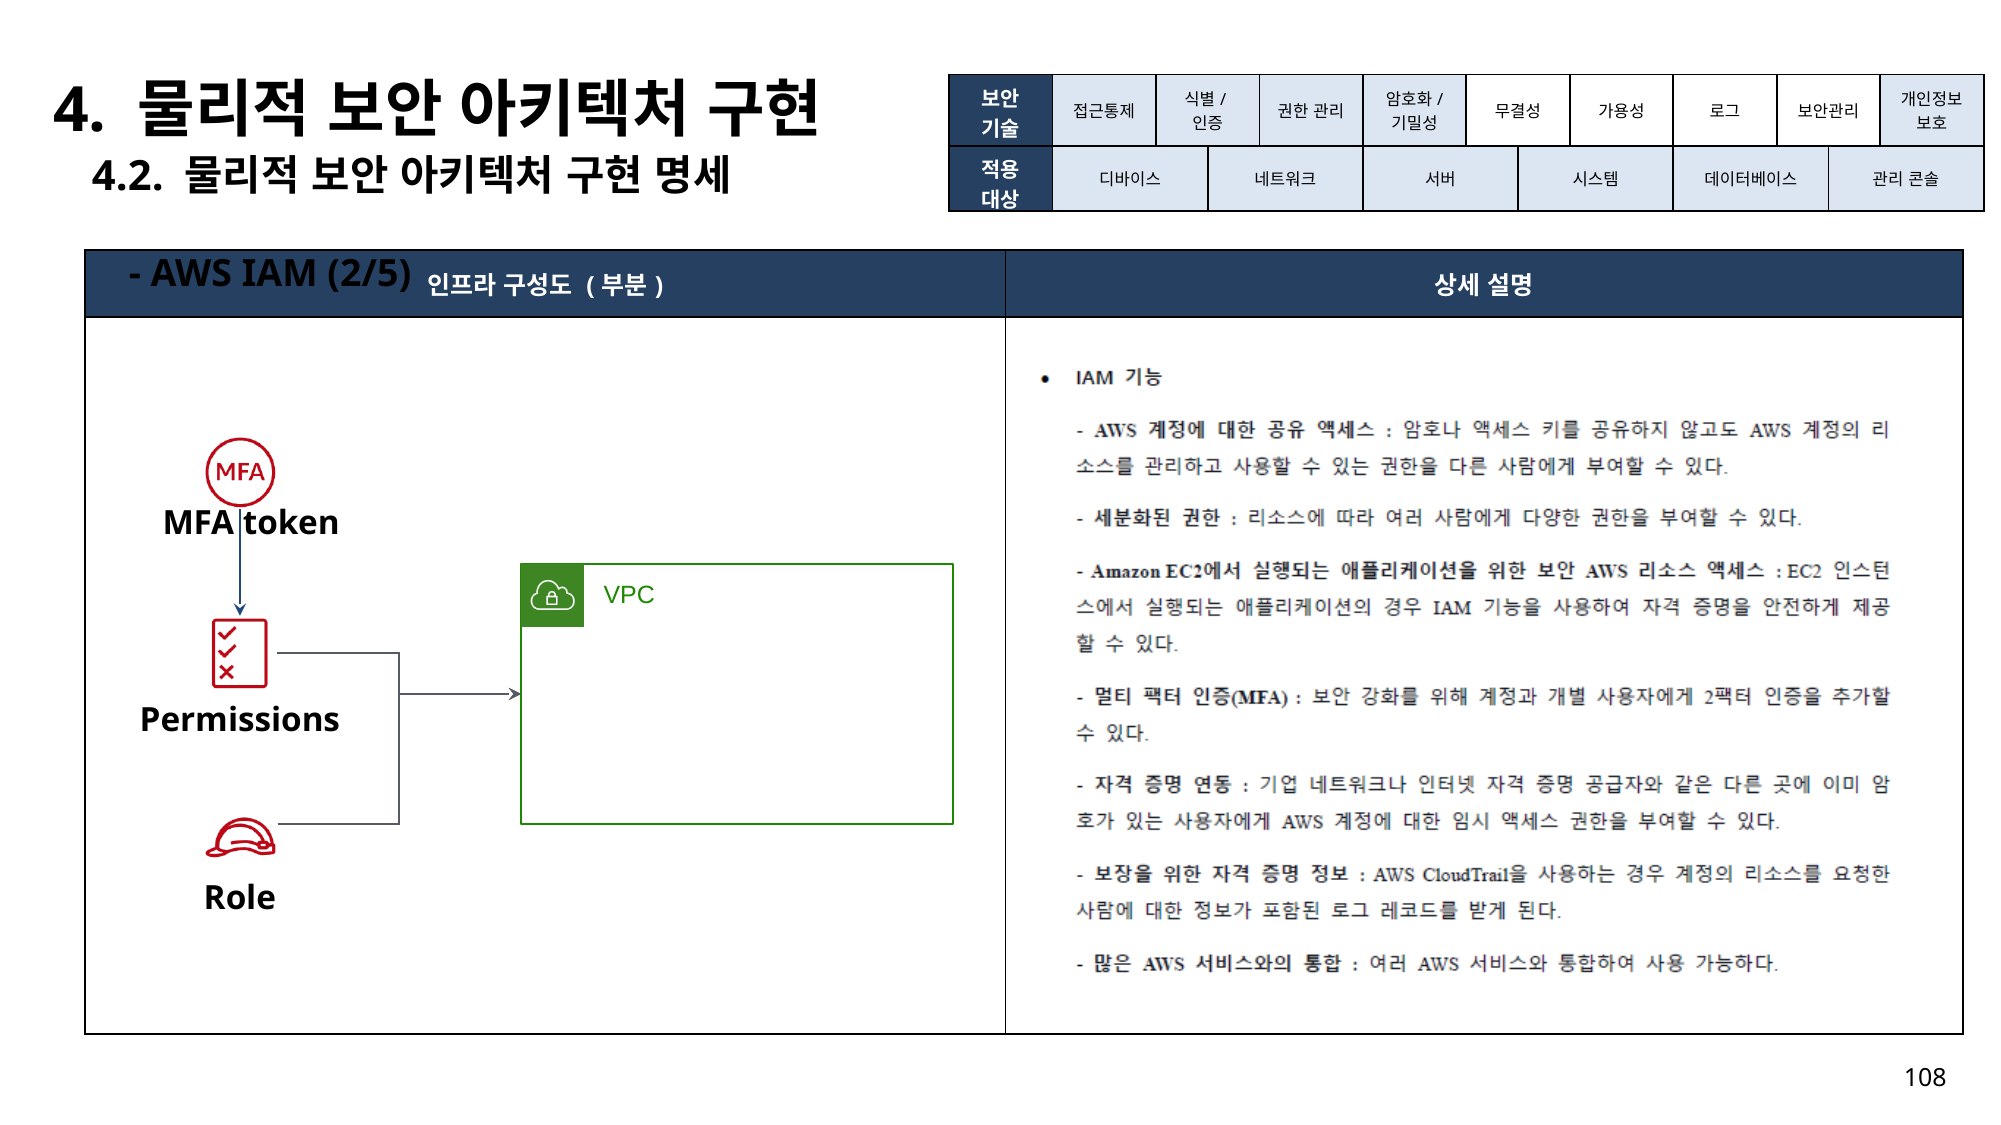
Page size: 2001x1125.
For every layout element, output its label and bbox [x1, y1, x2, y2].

table_header [1260, 75, 1362, 145]
table_cell [1006, 318, 1962, 1033]
table_header [1053, 75, 1155, 145]
table_cell [1209, 147, 1362, 210]
table_header [1881, 75, 1983, 145]
picture [520, 563, 584, 627]
table_header [1674, 75, 1776, 145]
table_cell [1519, 147, 1672, 210]
table_cell [1829, 147, 1983, 210]
picture [1033, 360, 1899, 987]
table_header [1778, 75, 1879, 145]
picture [202, 433, 278, 510]
table_header [1044, 75, 1052, 145]
table_cell [1053, 147, 1207, 210]
table_header [1006, 251, 1962, 316]
text_box [110, 868, 370, 924]
table_header [1157, 75, 1259, 145]
table_header [86, 251, 1005, 316]
text_box [110, 562, 955, 826]
table_cell [1674, 147, 1828, 210]
table_cell [1364, 147, 1517, 210]
table_header [1467, 75, 1569, 145]
table_header [1364, 75, 1465, 145]
table_cell [86, 318, 1005, 1033]
text_box [122, 494, 381, 616]
picture [202, 615, 278, 691]
slide_number [1728, 1053, 1962, 1094]
text_box [38, 61, 1044, 302]
table_header [1571, 75, 1672, 145]
picture [202, 799, 278, 876]
table_cell [950, 147, 1052, 210]
